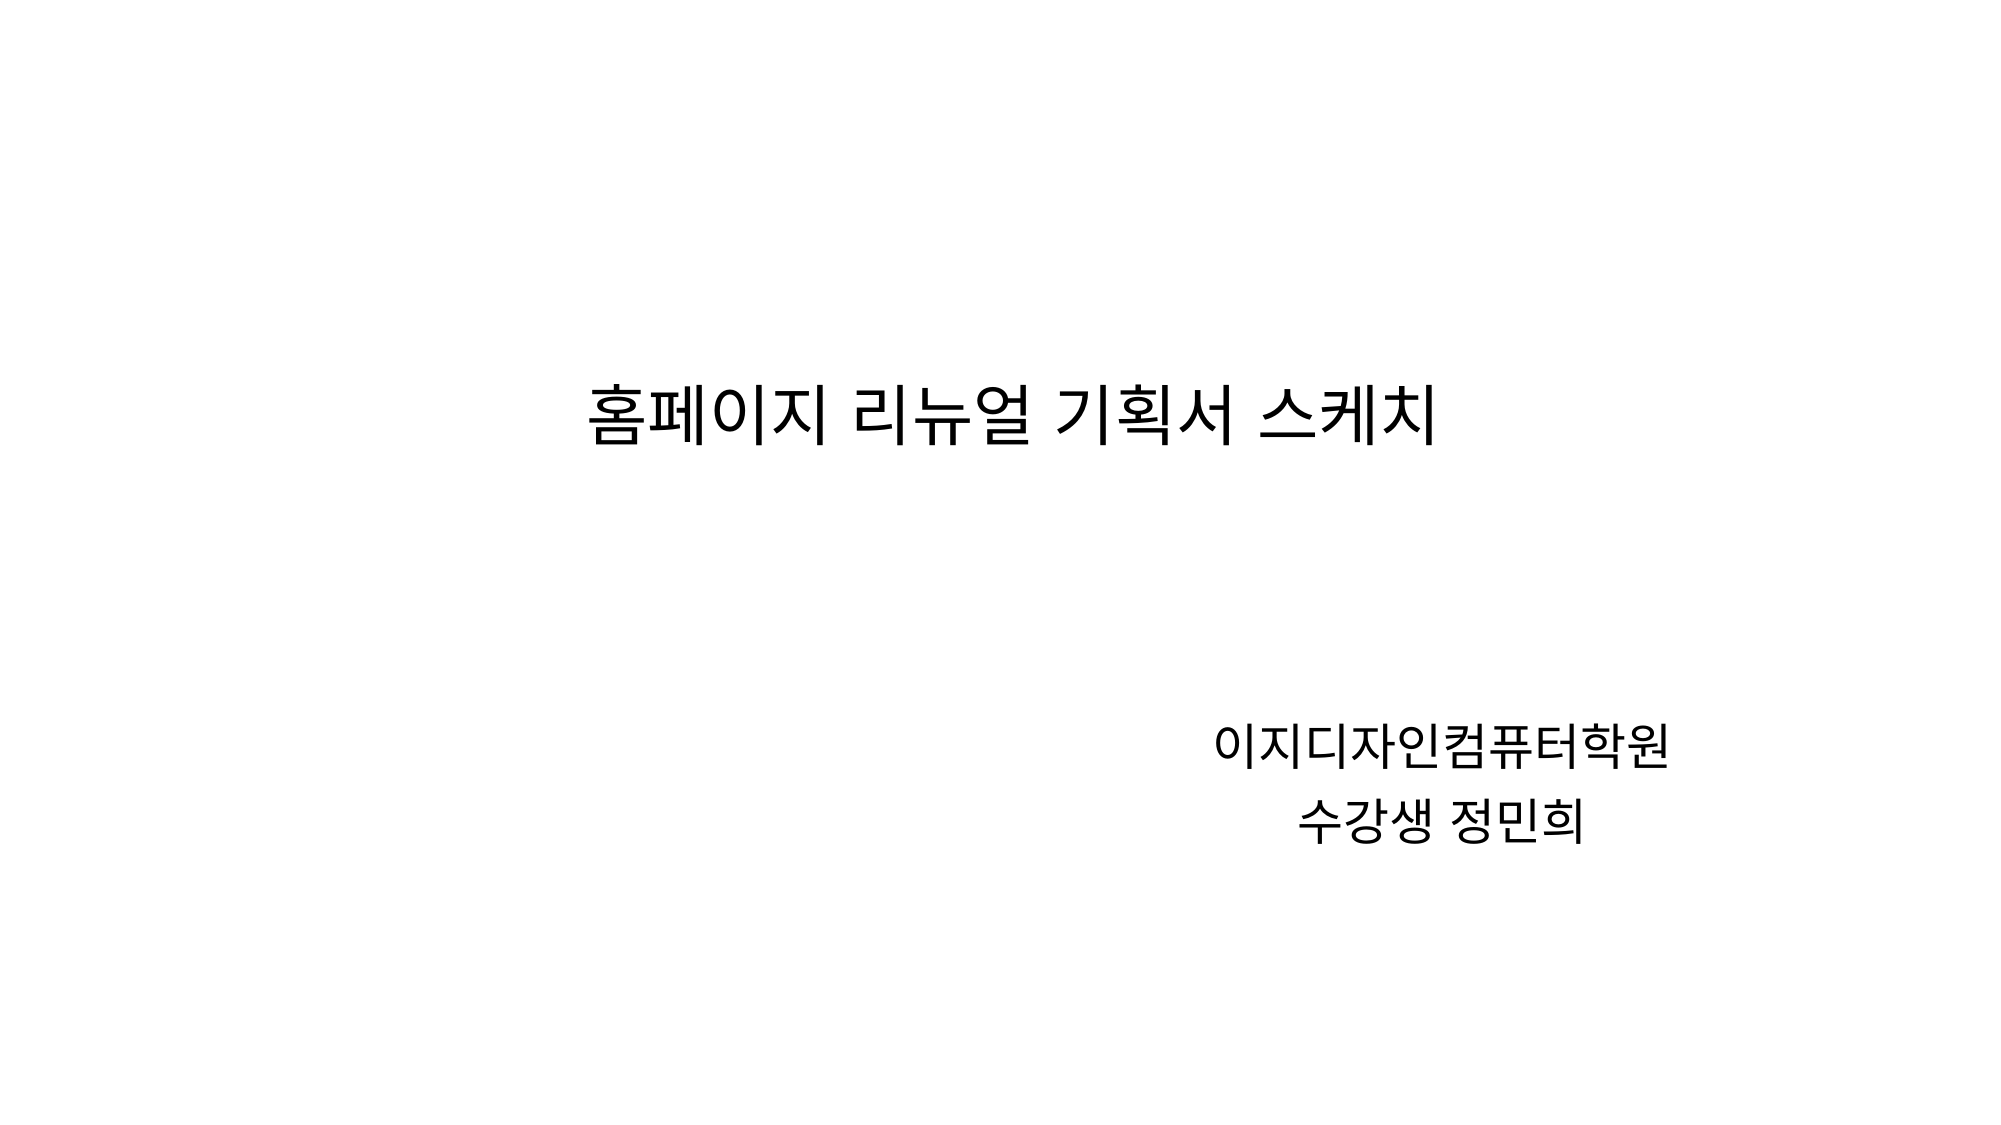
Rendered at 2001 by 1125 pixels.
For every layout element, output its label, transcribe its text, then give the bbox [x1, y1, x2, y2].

title 홈페이지 리뉴얼 기획서 스케치 [522, 392, 1507, 463]
subtitle 이지디자인컴퓨터학원 수강생 정민희 [1135, 714, 1750, 863]
